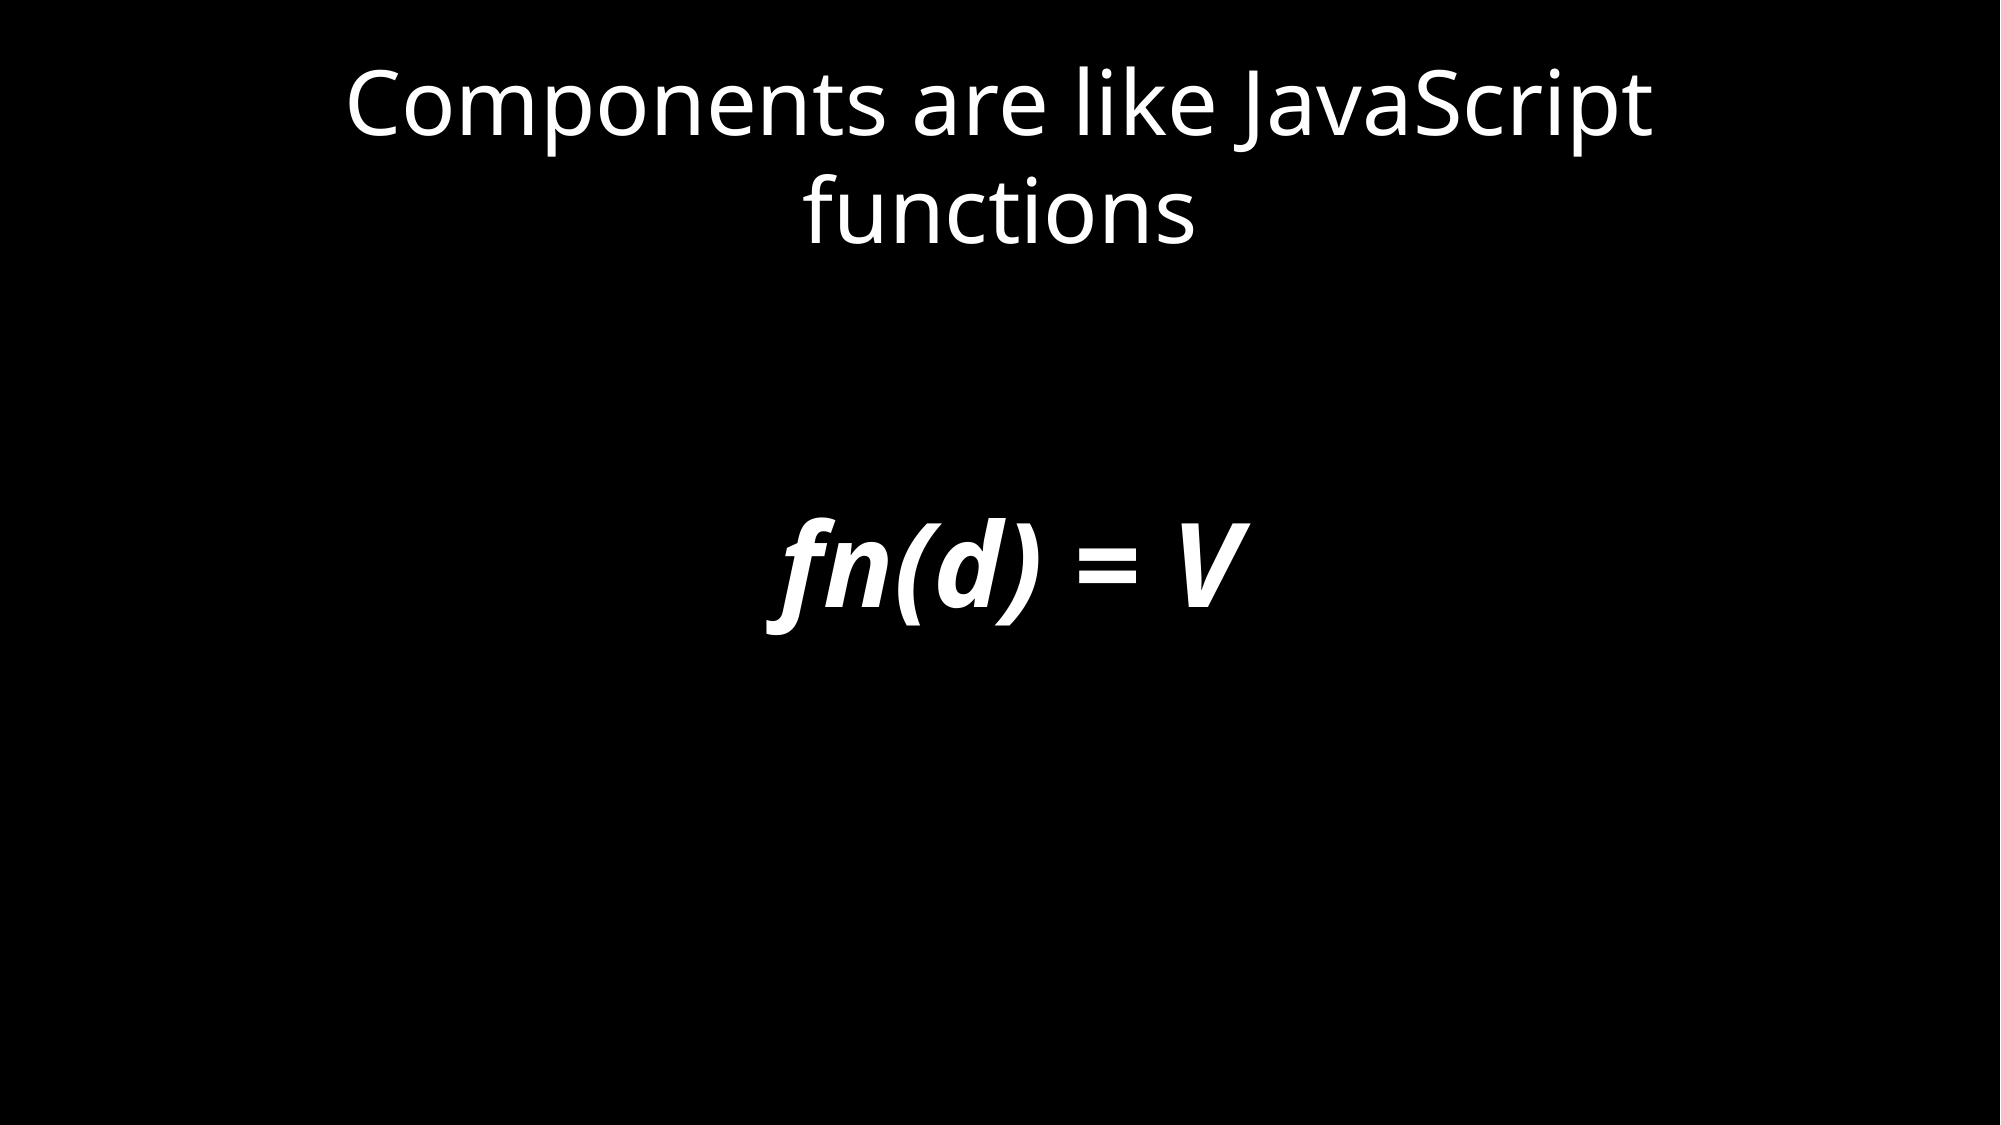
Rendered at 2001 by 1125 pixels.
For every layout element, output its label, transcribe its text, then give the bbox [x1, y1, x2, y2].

title Components are like JavaScript functions [146, 29, 1854, 279]
list fn(d) = V [146, 298, 1854, 1024]
